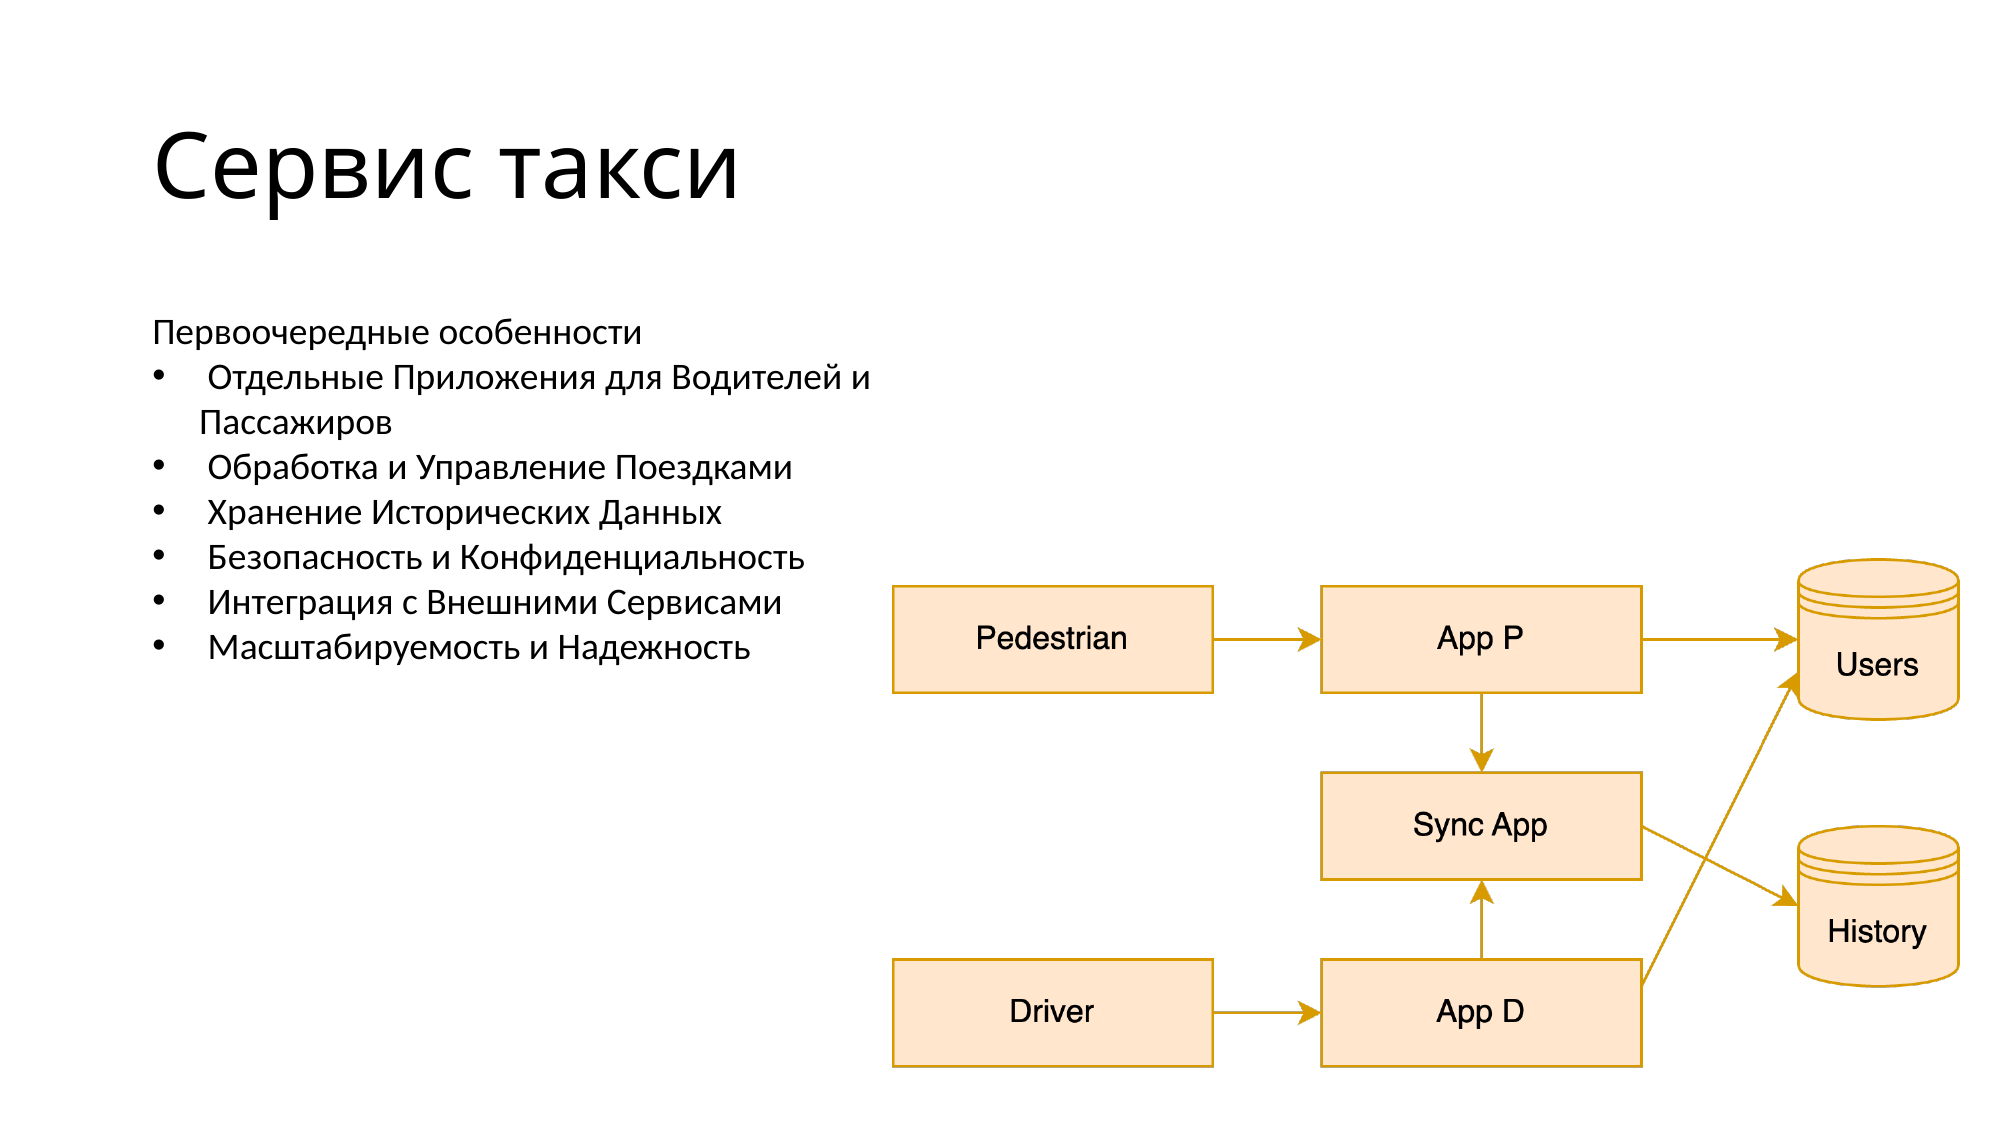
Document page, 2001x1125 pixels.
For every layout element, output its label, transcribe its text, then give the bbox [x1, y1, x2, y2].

text_box Первоочередные особенности Отдельные Приложения для Водителей и Пассажиров Обработка и Управление Поездками Хранение Исторических Данных Безопасность и Конфиденциальность Интеграция с Внешними Сервисами Масштабируемость и Надежность [137, 299, 1000, 675]
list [864, 531, 1986, 1094]
title Сервис такси [137, 59, 1863, 278]
